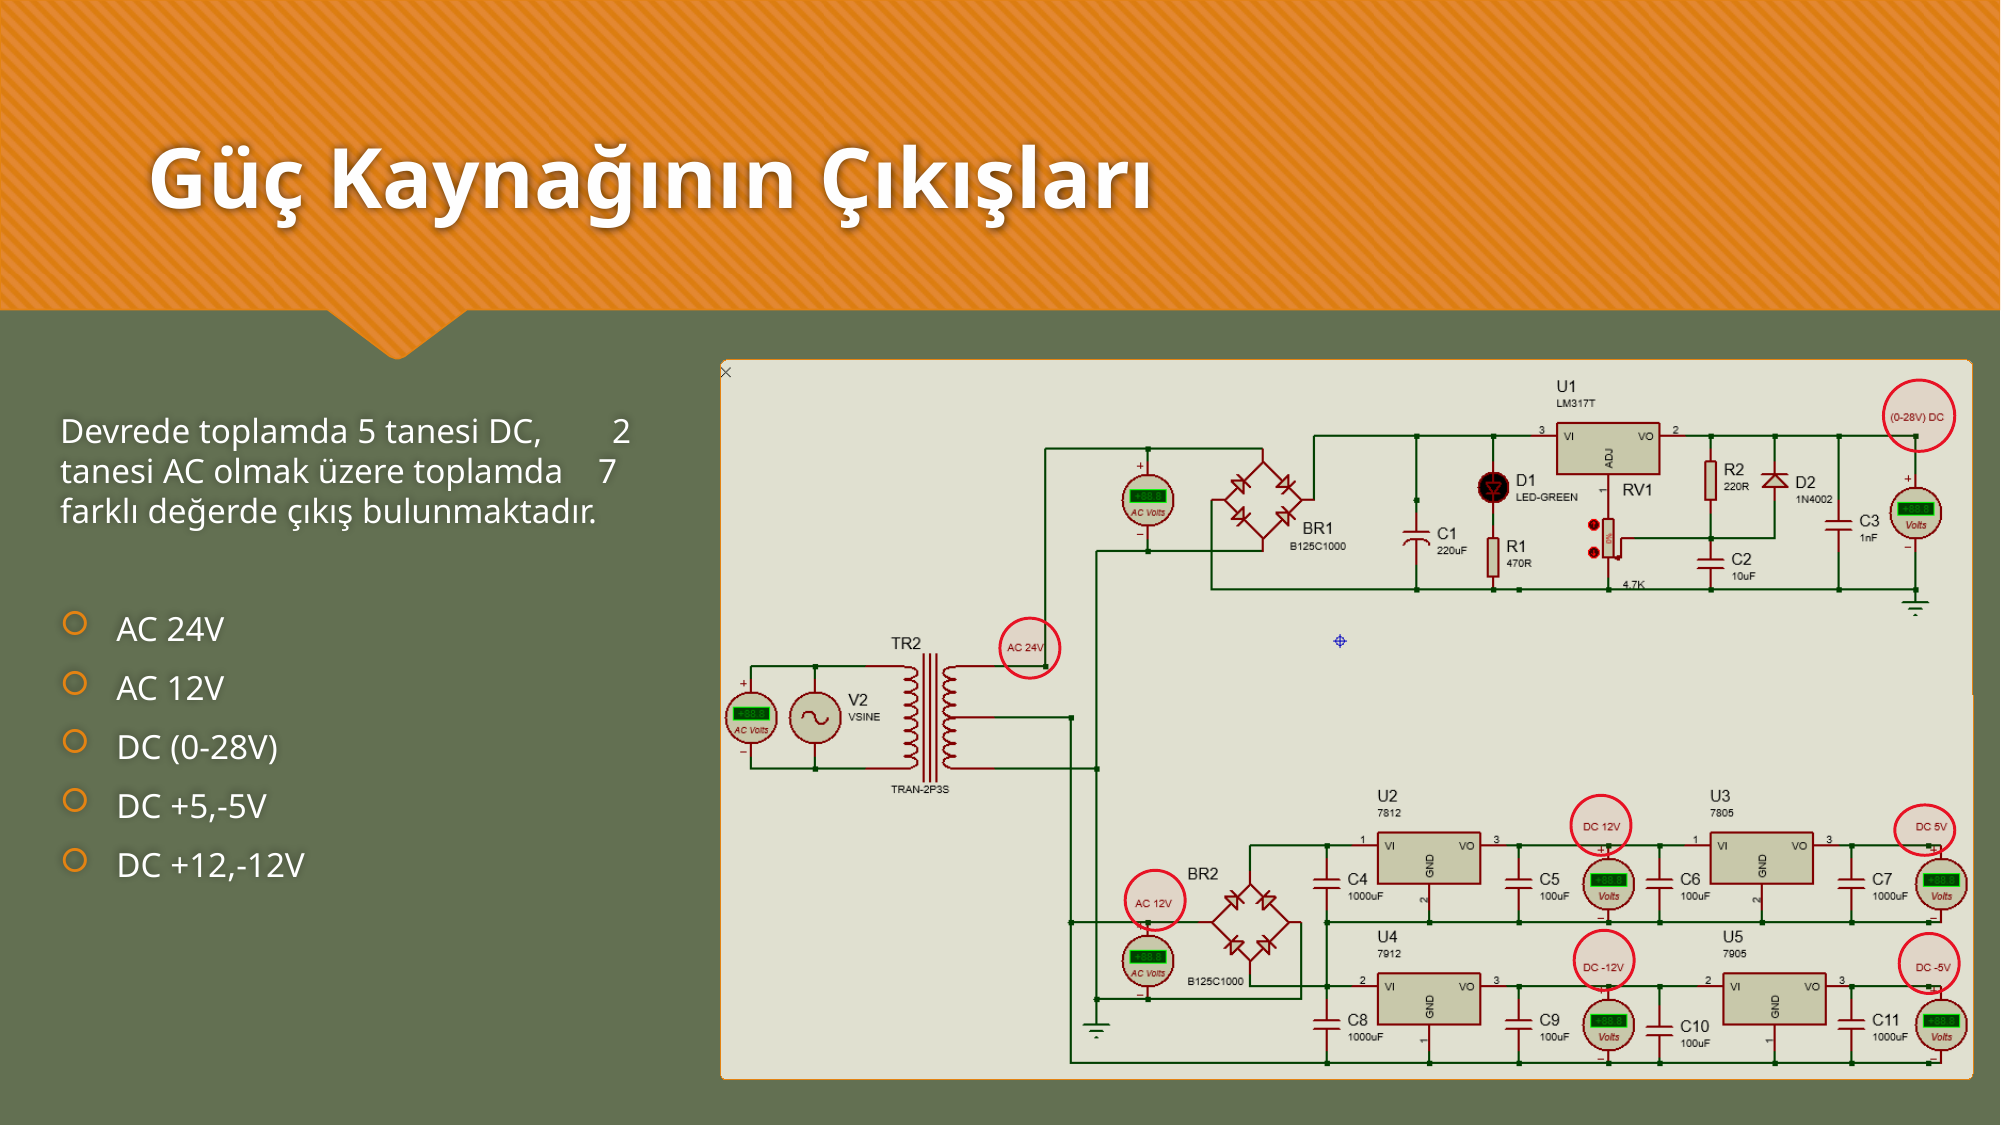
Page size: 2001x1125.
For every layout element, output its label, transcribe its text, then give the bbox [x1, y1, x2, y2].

title Güç Kaynağının Çıkışları [132, 73, 1868, 233]
picture [720, 359, 1974, 1081]
list Devrede toplamda 5 tanesi DC, 2 tanesi AC olmak üzere toplamda 7 farklı değerde çıkış bulunmaktadır. AC 24V AC 12V DC (0-28V) DC +5,-5V DC +12,-12V [45, 402, 675, 999]
